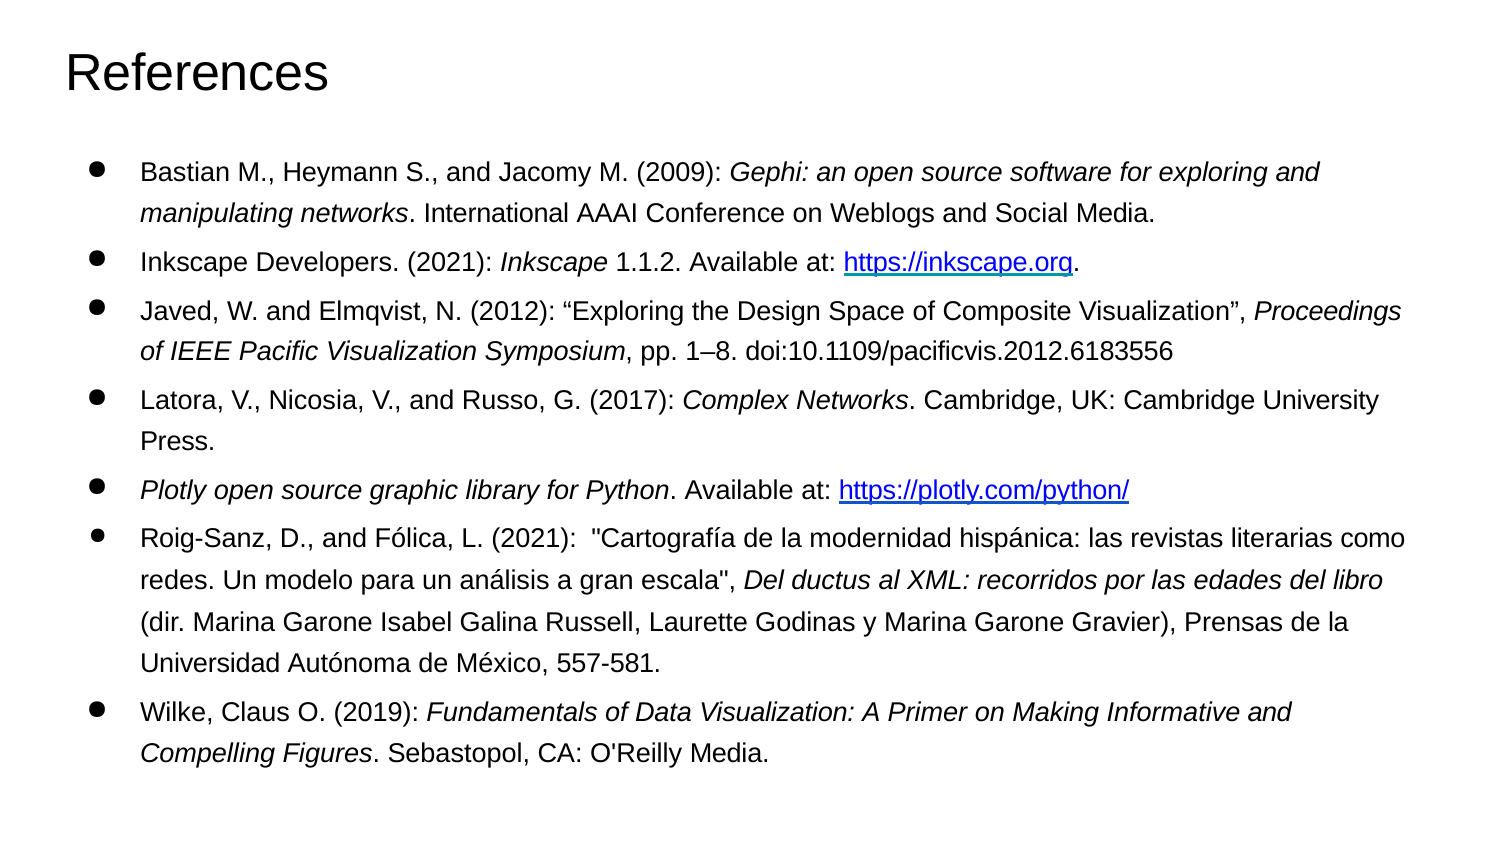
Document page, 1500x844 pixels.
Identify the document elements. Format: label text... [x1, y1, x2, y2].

title References [63, 35, 336, 180]
text_box Bastian M., Heymann S., and Jacomy M. (2009): Gephi: an open source software for exploring and manipulating networks. International AAAI Conference on Weblogs and Social Media. Inkscape Developers. (2021): Inkscape 1.1.2. Available at: https://inkscape.org. Javed, W. and Elmqvist, N. (2012): “Exploring the Design Space of Composite Visualization”, Proceedings of IEEE Pacific Visualization Symposium, pp. 1–8. doi:10.1109/pacificvis.2012.6183556 Latora, V., Nicosia, V., and Russo, G. (2017): Complex Networks. Cambridge, UK: Cambridge University Press. Plotly open source graphic library for Python. Available at: https://plotly.com/python/ Roig-Sanz, D., and Fólica, L. (2021): "Cartografía de la modernidad hispánica: las revistas literarias como redes. Un modelo para un análisis a gran escala", Del ductus al XML: recorridos por las edades del libro (dir. Marina Garone Isabel Galina Russell, Laurette Godinas y Marina Garone Gravier), Prensas de la Universidad Autónoma de México, 557-581. Wilke, Claus O. (2019): Fundamentals of Data Visualization: A Primer on Making Informative and Compelling Figures. Sebastopol, CA: O'Reilly Media. [84, 144, 1415, 768]
